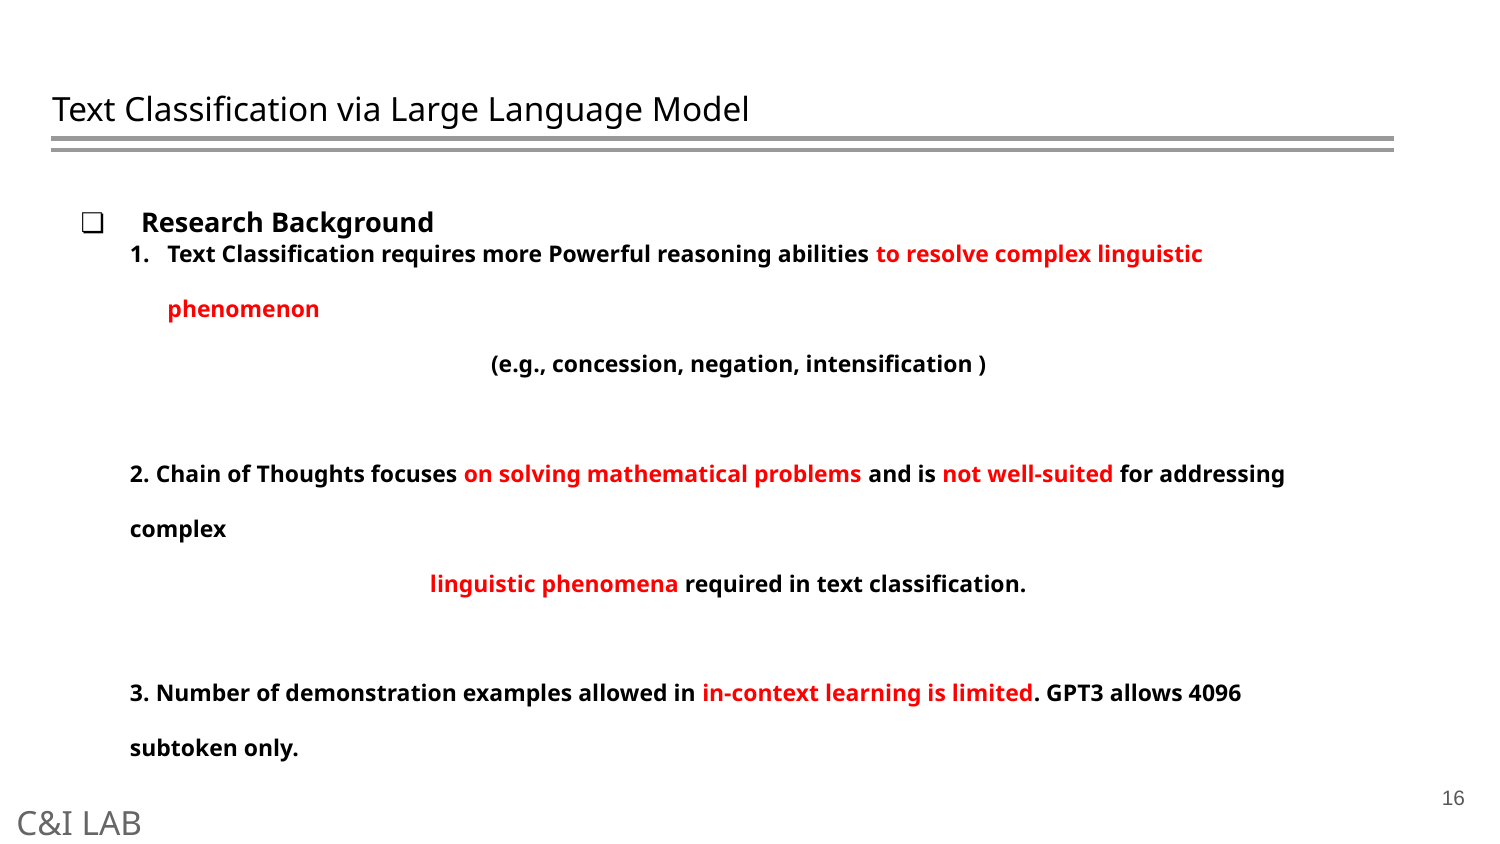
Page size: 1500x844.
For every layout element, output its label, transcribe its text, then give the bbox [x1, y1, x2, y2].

slide_number 16 [1389, 764, 1480, 801]
title Text Classification via Large Language Model [37, 73, 1435, 168]
text_box Text Classification requires more Powerful reasoning abilities to resolve complex linguistic phenomenon (e.g., concession, negation, intensification ) 2. Chain of Thoughts focuses on solving mathematical problems and is not well-suited for addressing complex linguistic phenomena required in text classification. 3. Number of demonstration examples allowed in in-context learning is limited. GPT3 allows 4096 subtoken only. [85, 201, 1387, 773]
text_box C&I LAB [1, 801, 1500, 844]
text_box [50, 138, 1395, 151]
list Research Background [51, 186, 809, 280]
